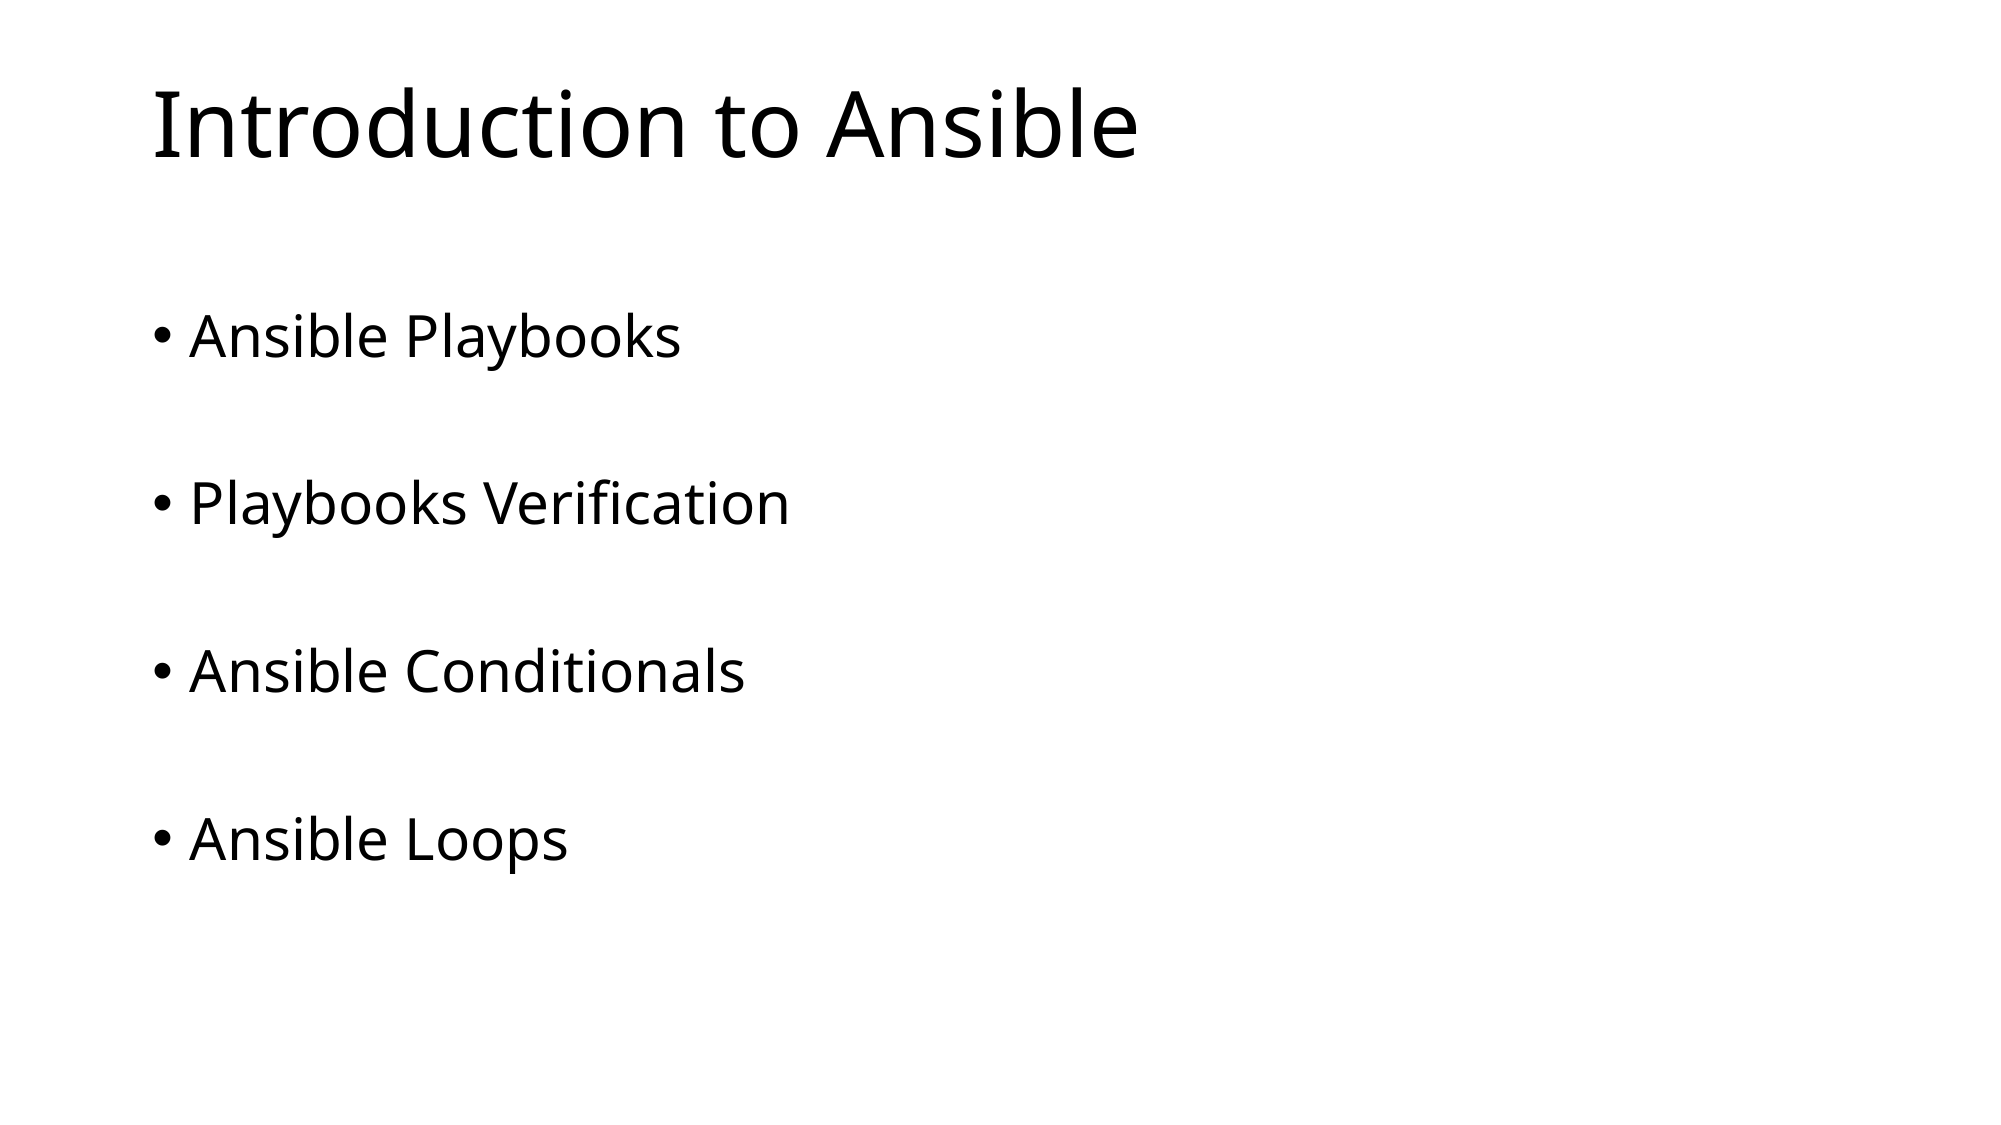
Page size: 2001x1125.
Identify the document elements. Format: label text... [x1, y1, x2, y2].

title Introduction to Ansible [137, 59, 1863, 196]
list Ansible Playbooks Playbooks Verification Ansible Conditionals Ansible Loops [137, 299, 1863, 1014]
